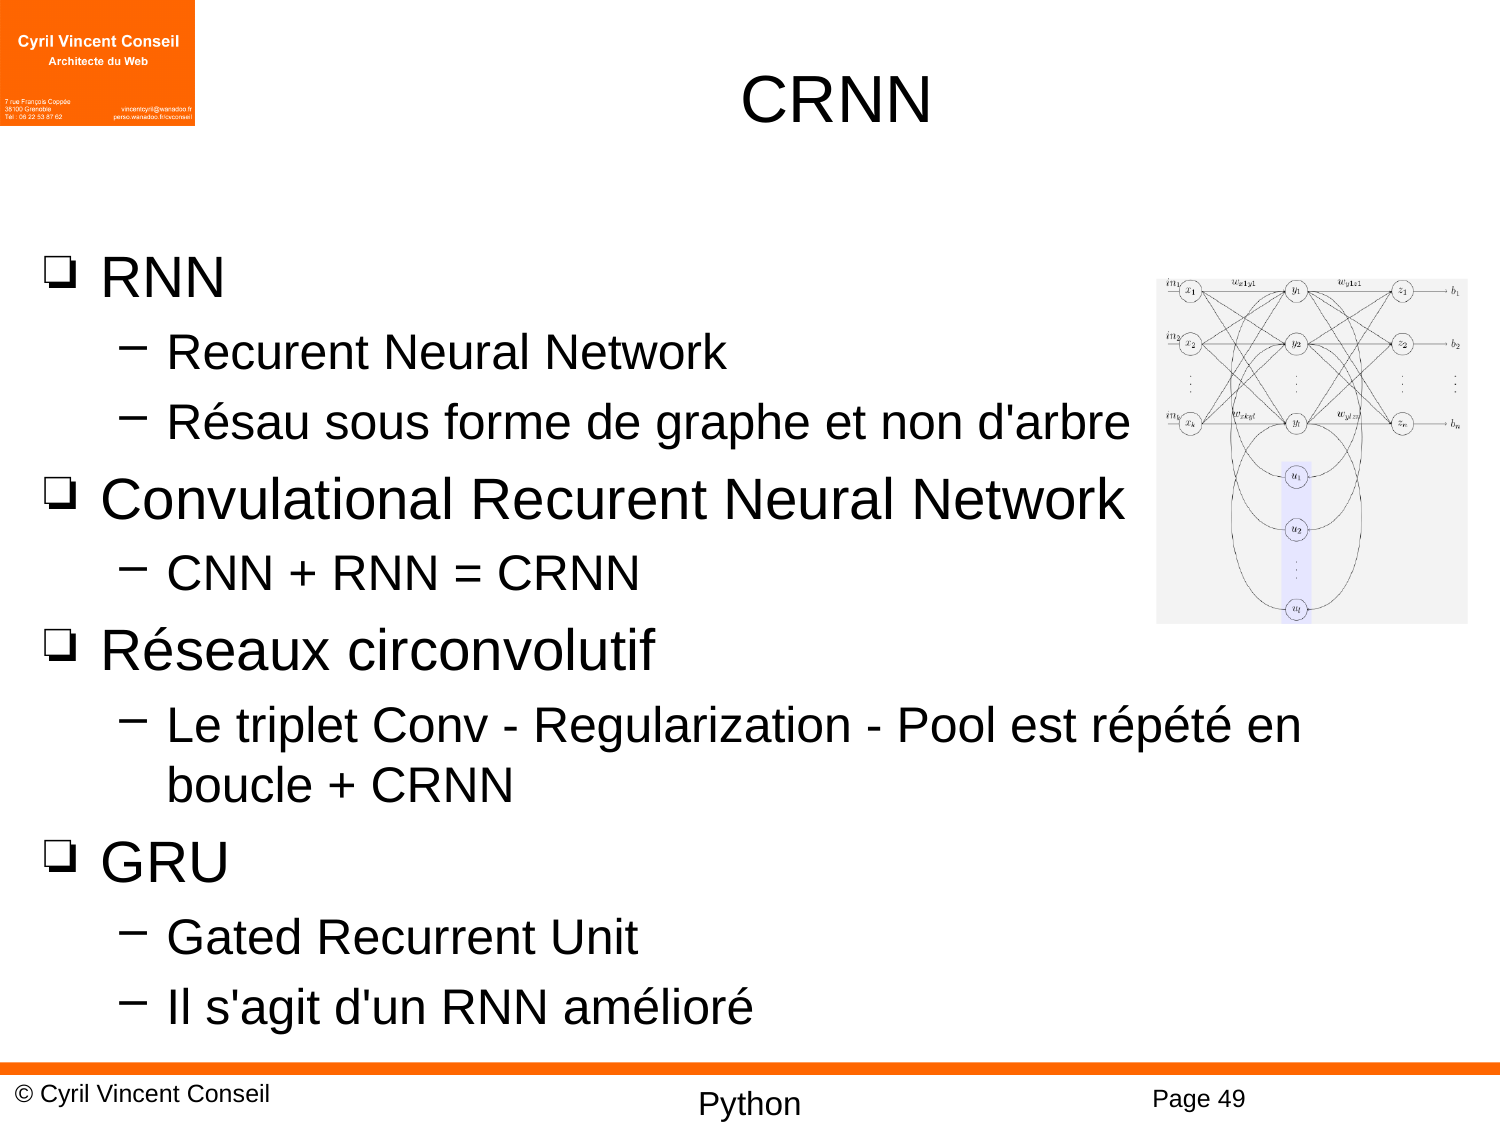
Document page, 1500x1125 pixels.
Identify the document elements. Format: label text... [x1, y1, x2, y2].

title CRNN [194, 2, 1480, 190]
list RNN Recurent Neural Network Résau sous forme de graphe et non d'arbre Convulational Recurent Neural Network CNN + RNN = CRNN Réseaux circonvolutif Le triplet Conv - Regularization - Pool est répété en boucle + CRNN GRU Gated Recurrent Unit Il s'agit d'un RNN amélioré [29, 231, 1468, 1059]
picture [1156, 278, 1468, 624]
picture [0, 0, 195, 126]
